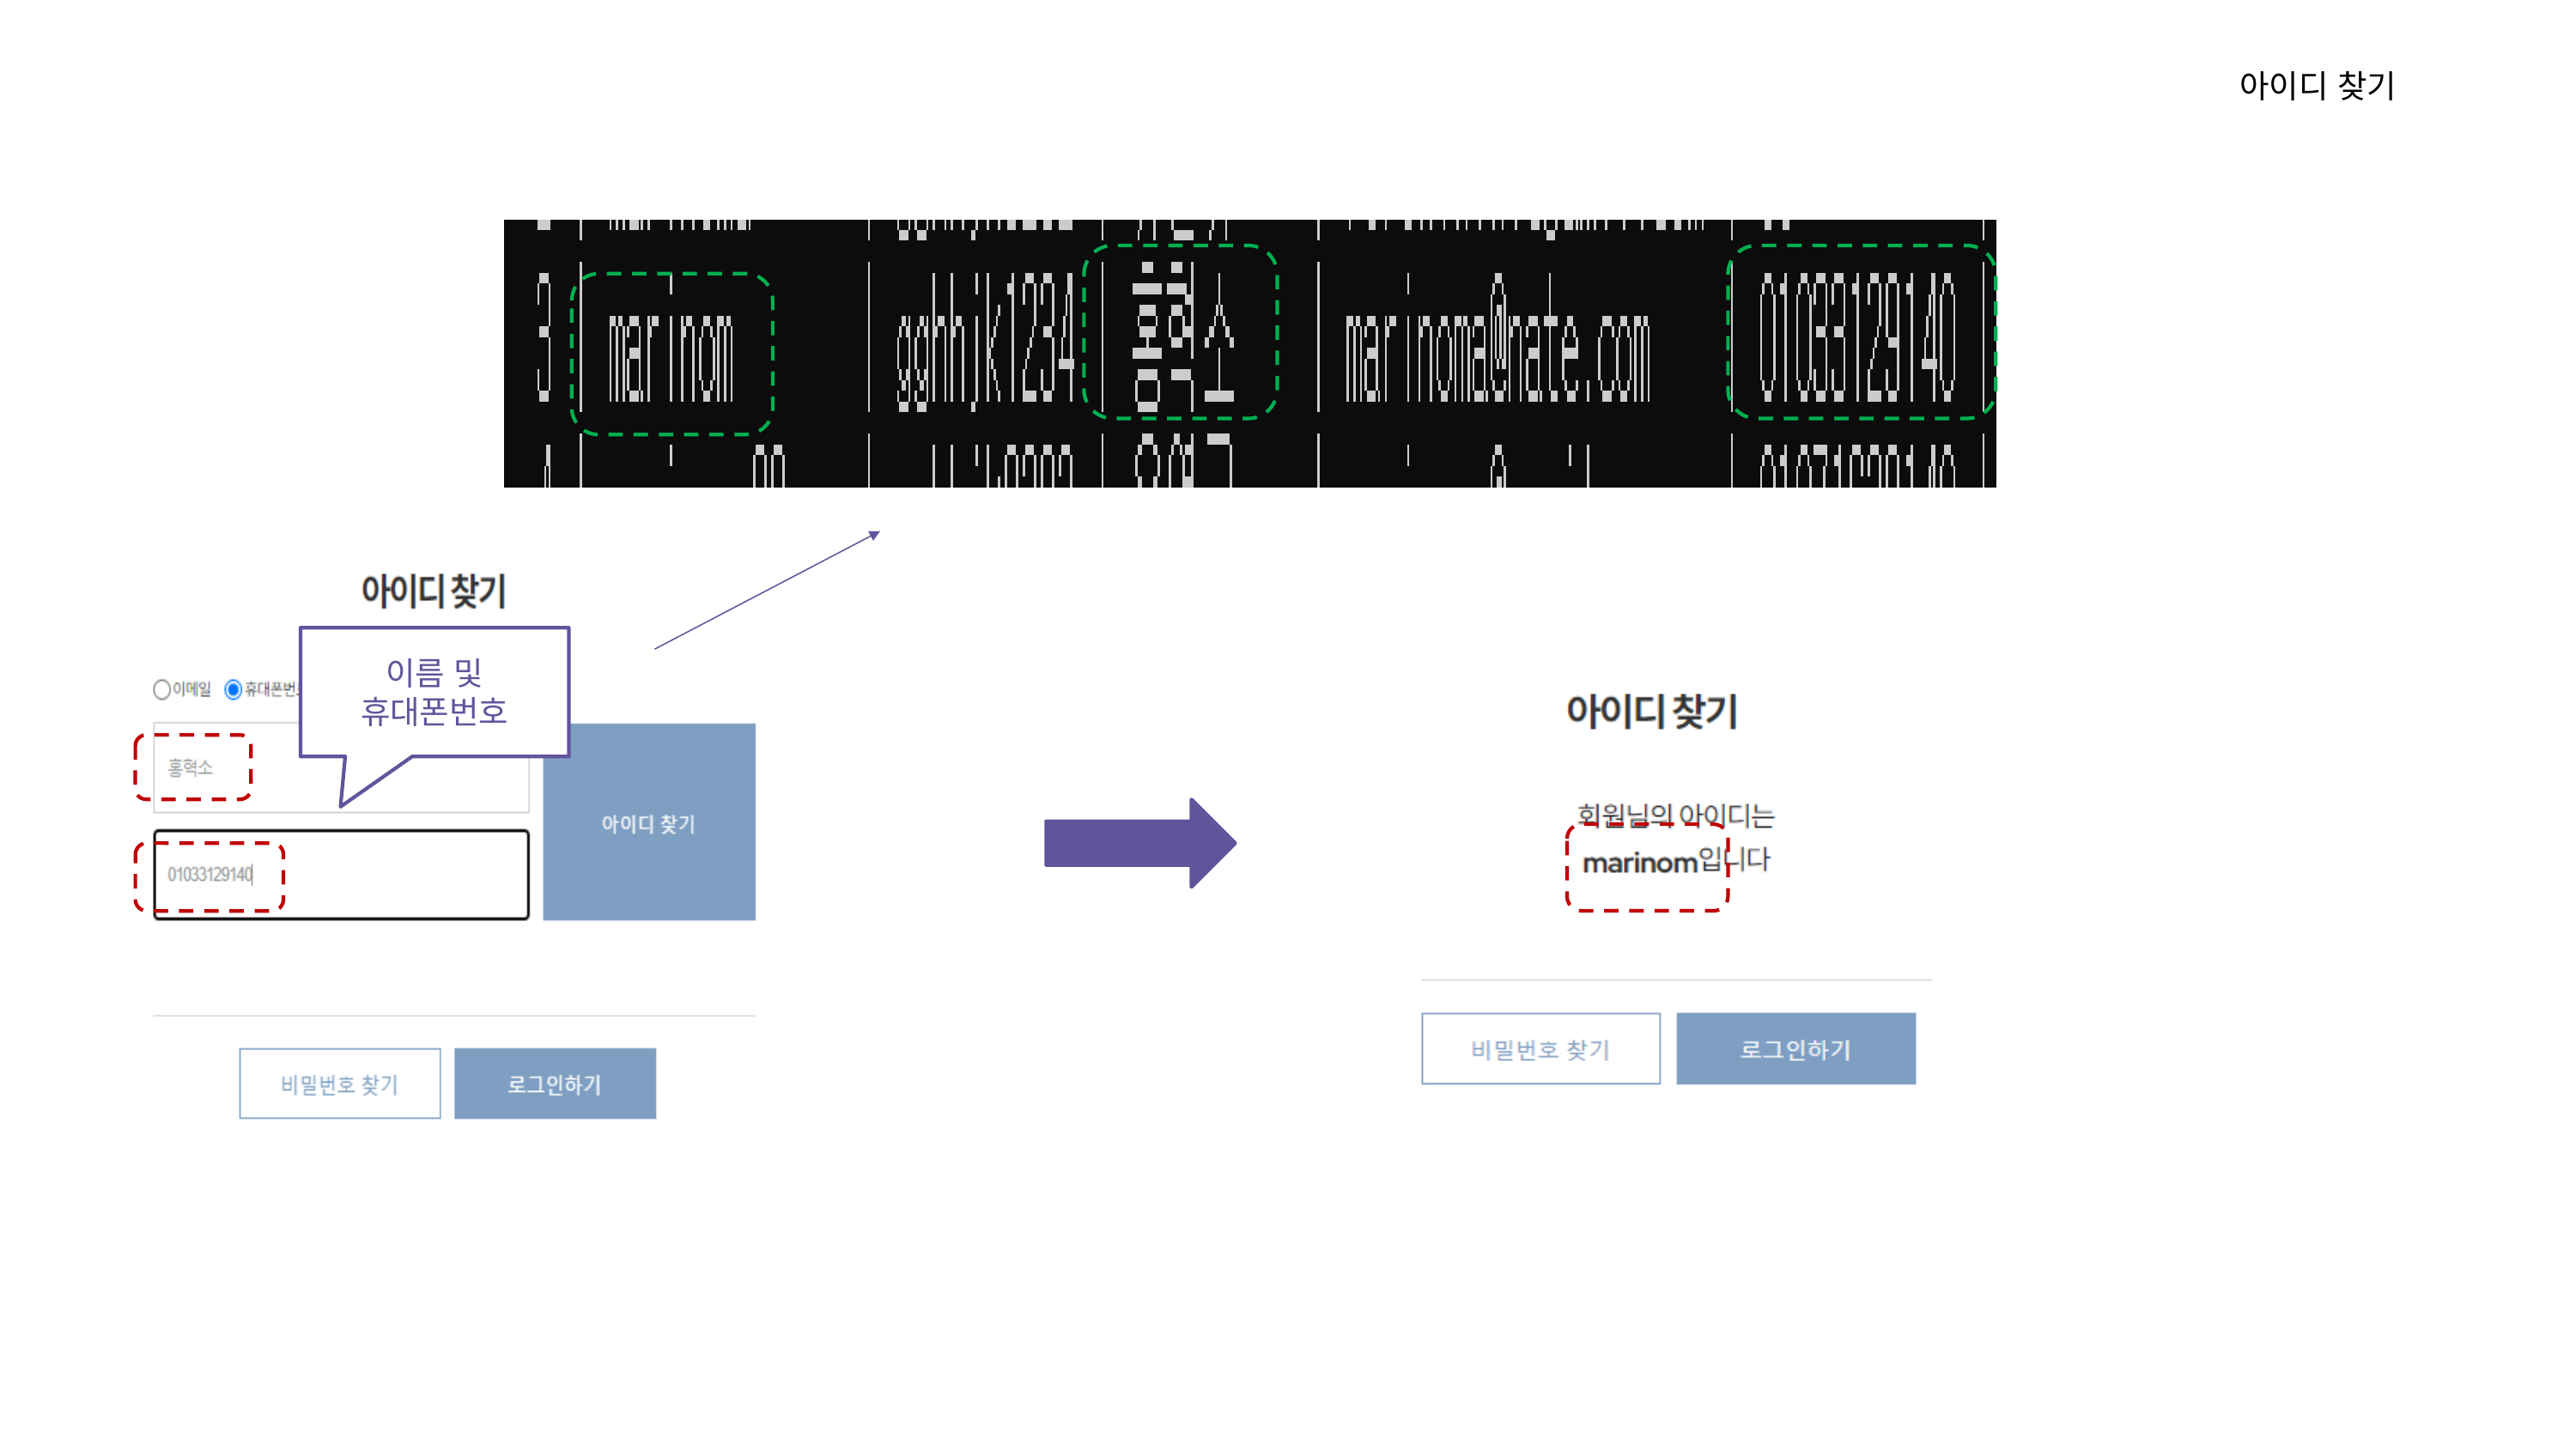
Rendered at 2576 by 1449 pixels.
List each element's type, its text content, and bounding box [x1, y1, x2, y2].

text_box 아이디 찾기 [2166, 35, 2471, 136]
picture [504, 219, 1996, 488]
text_box [1044, 797, 1237, 889]
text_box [654, 530, 881, 650]
picture [85, 506, 841, 1206]
picture [1309, 570, 2028, 1184]
